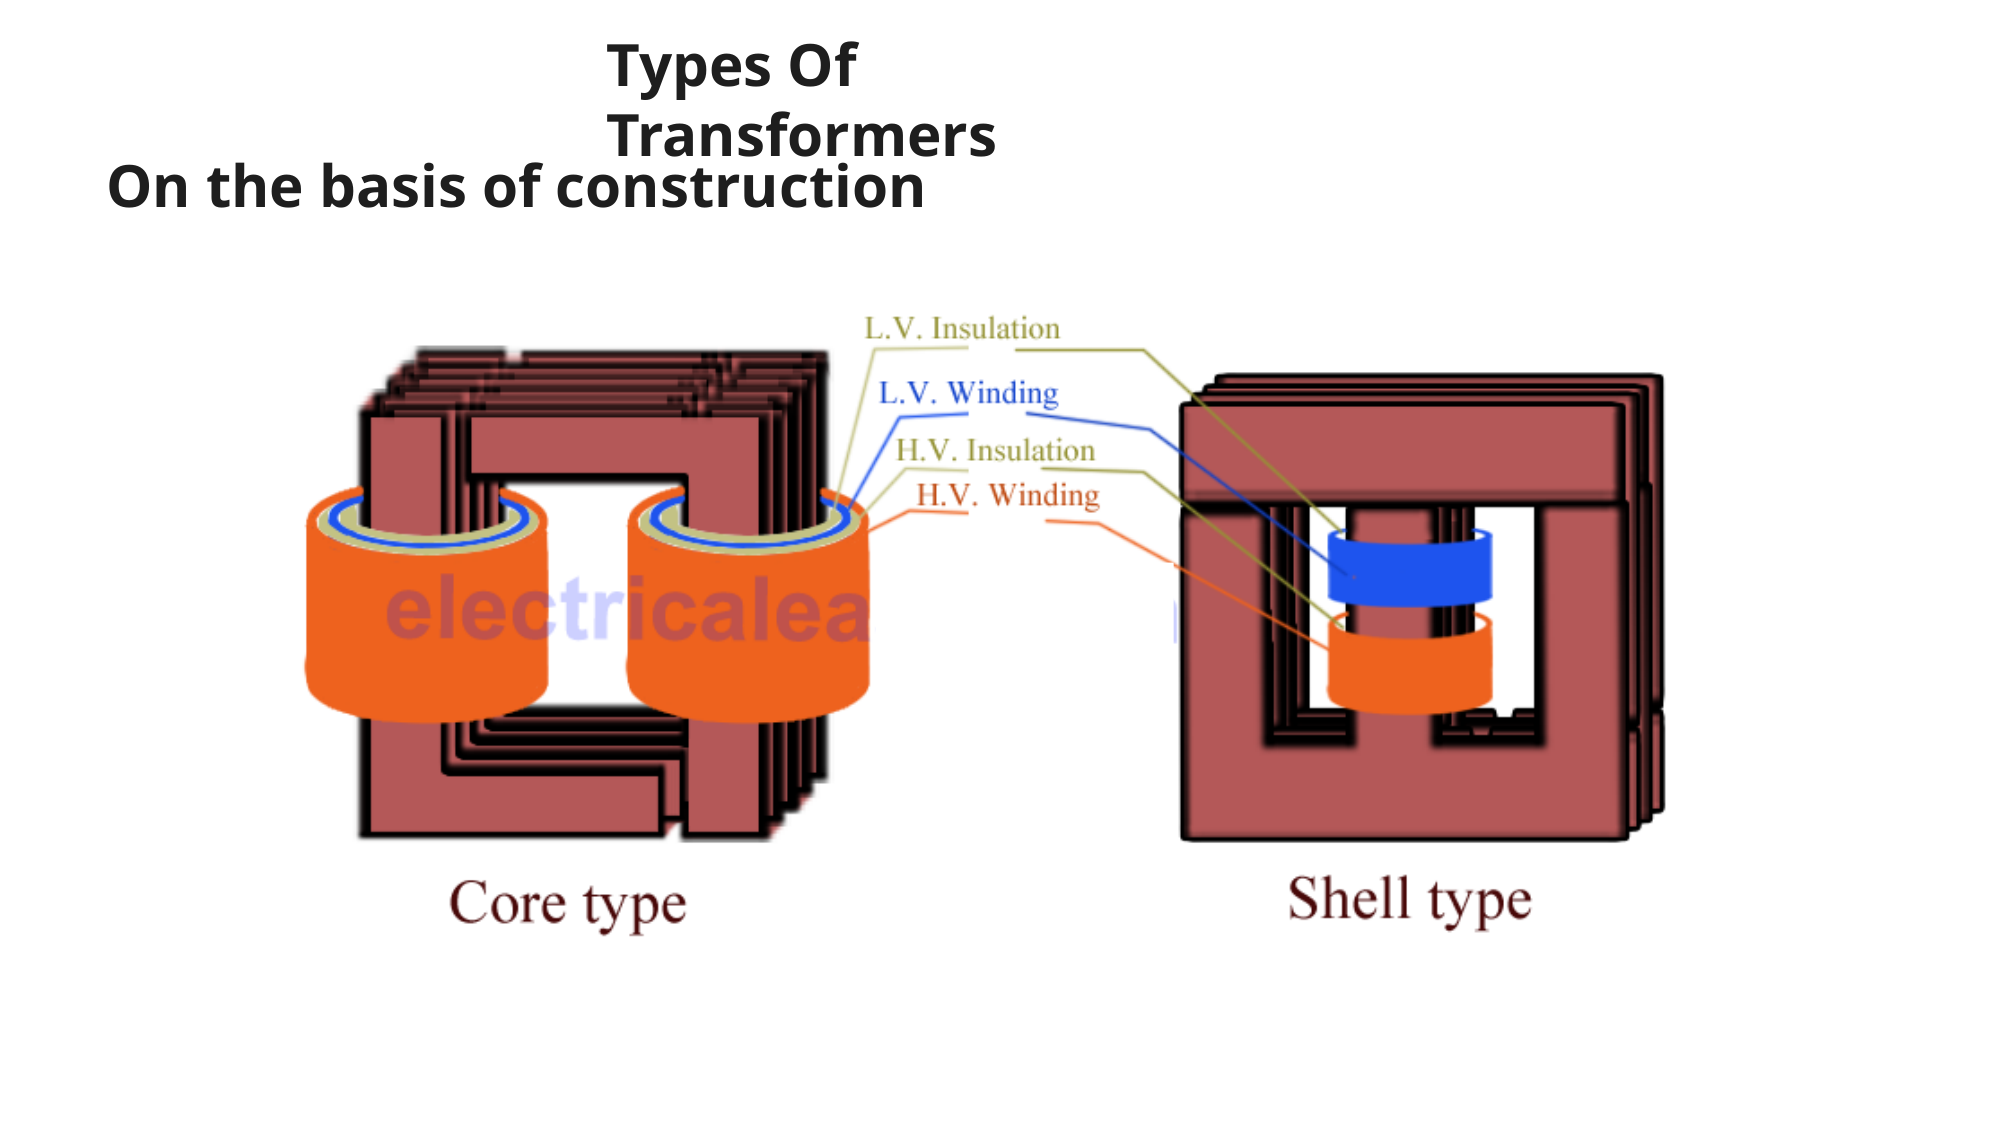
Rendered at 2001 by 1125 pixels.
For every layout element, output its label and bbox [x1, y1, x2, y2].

text_box [91, 20, 1714, 983]
